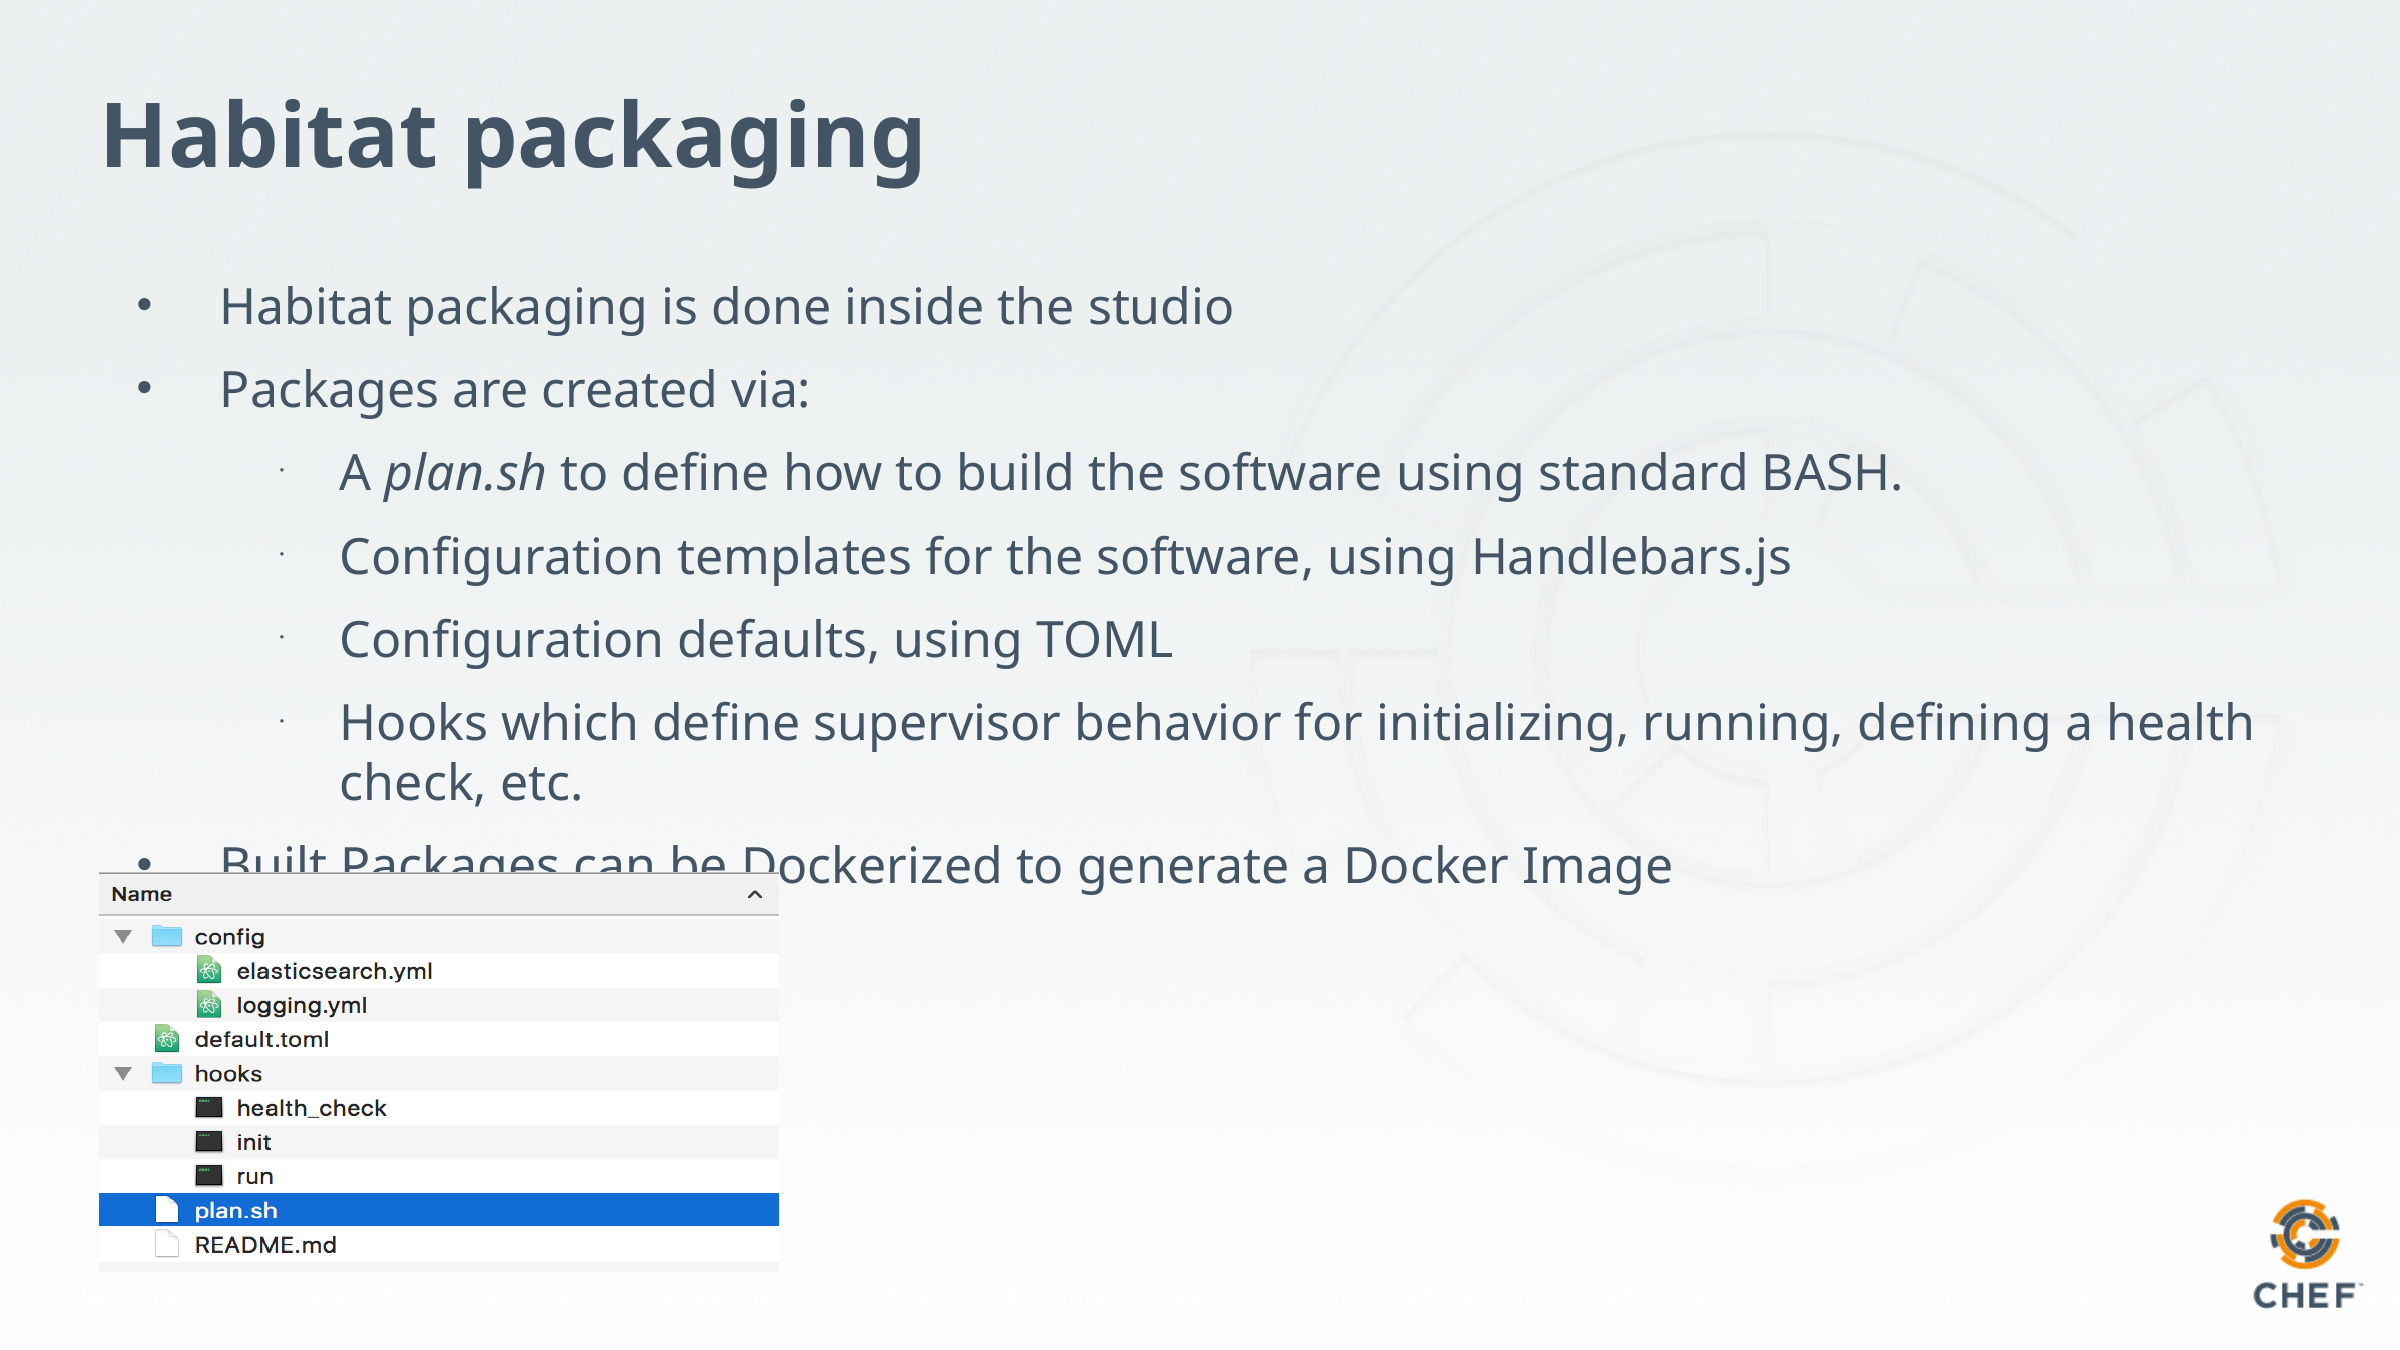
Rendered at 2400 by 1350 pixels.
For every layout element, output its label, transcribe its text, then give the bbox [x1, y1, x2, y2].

title Habitat packaging [99, 90, 2300, 190]
picture [0, 0, 2400, 1350]
list Habitat packaging is done inside the studio Packages are created via: A plan.sh to define how to build the software using standard BASH. Configuration templates for the software, using Handlebars.js Configuration defaults, using TOML Hooks which define supervisor behavior for initializing, running, defining a health check, etc. Built Packages can be Dockerized to generate a Docker Image [99, 274, 2300, 861]
